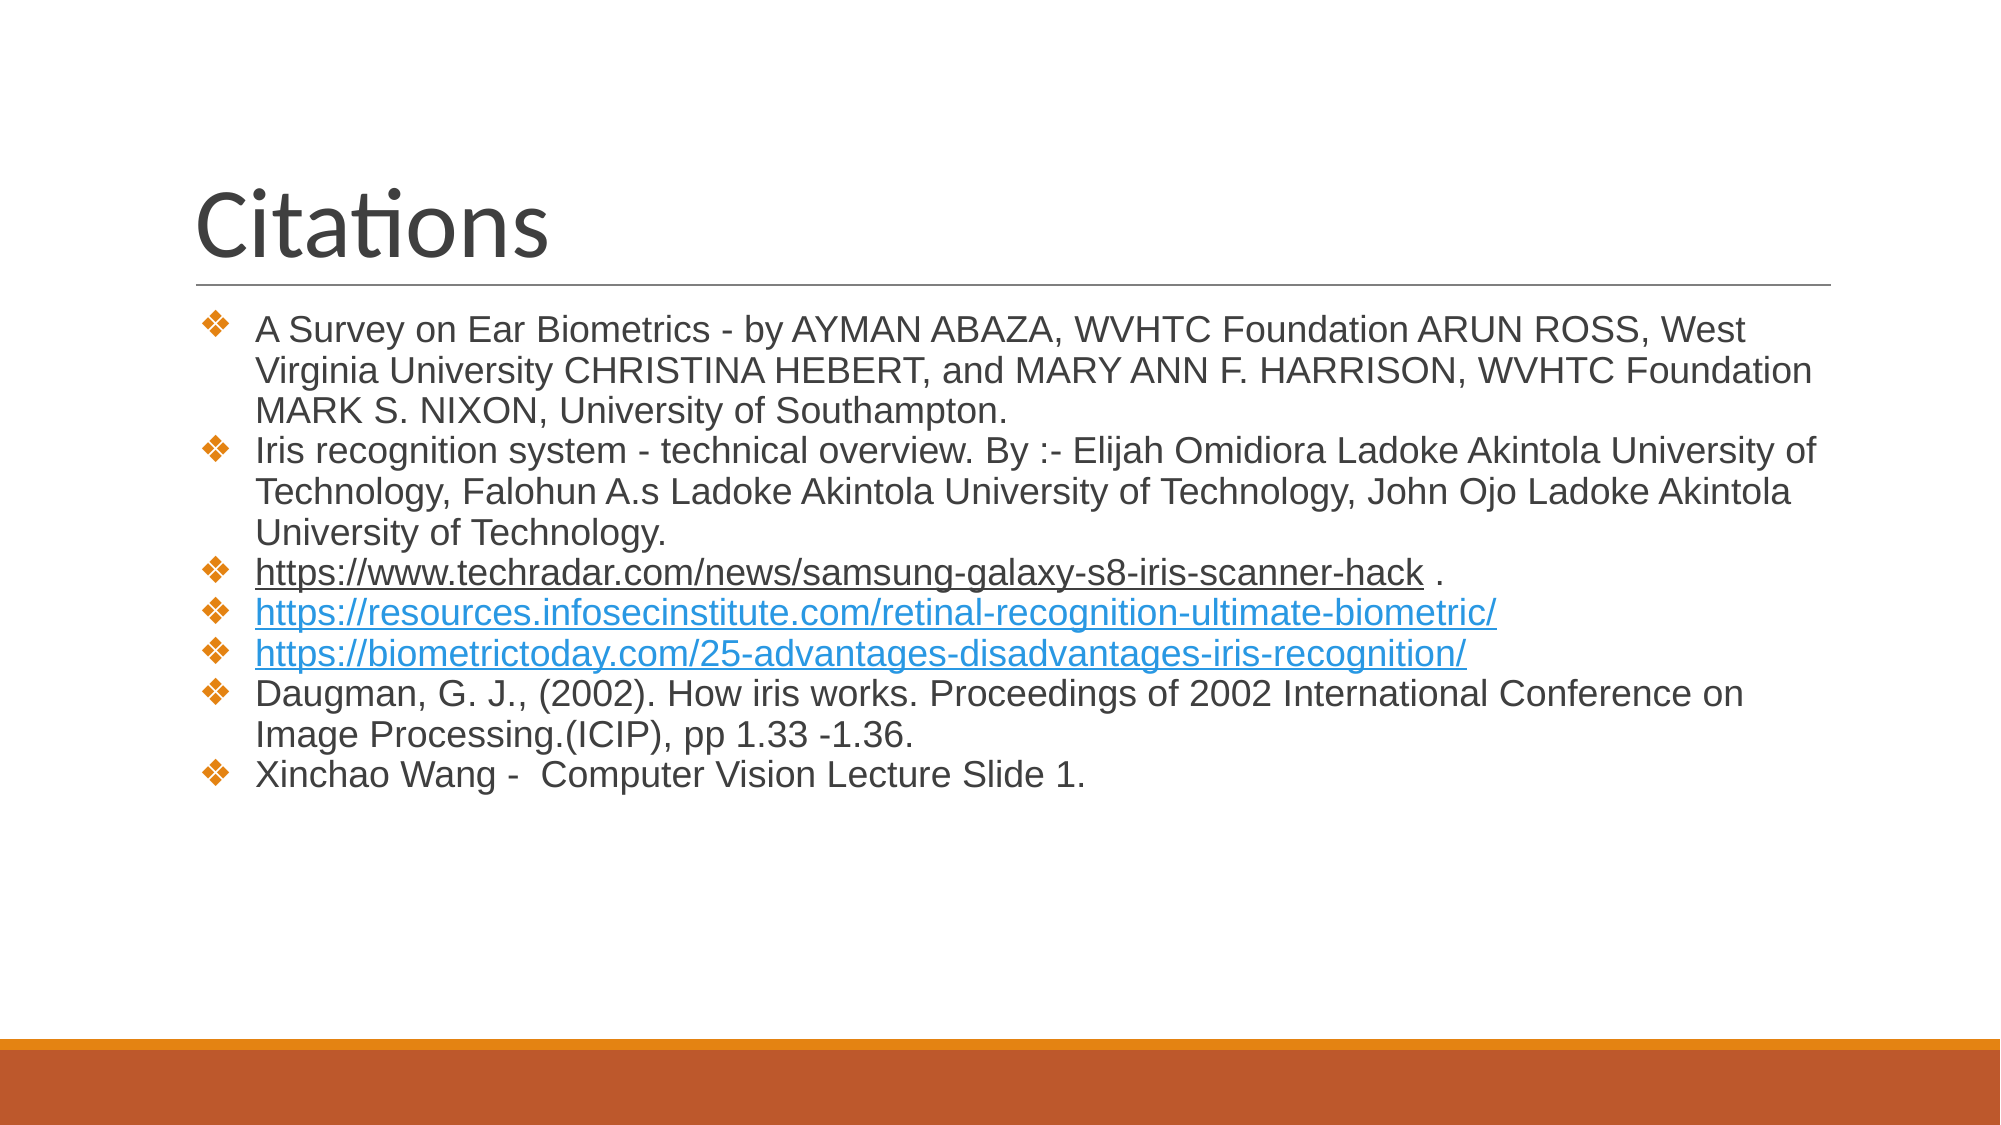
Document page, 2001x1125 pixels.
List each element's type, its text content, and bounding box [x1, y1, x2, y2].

title Citations [180, 47, 1830, 285]
list A Survey on Ear Biometrics - by AYMAN ABAZA, WVHTC Foundation ARUN ROSS, West Virginia University CHRISTINA HEBERT, and MARY ANN F. HARRISON, WVHTC Foundation MARK S. NIXON, University of Southampton. Iris recognition system - technical overview. By :- Elijah Omidiora Ladoke Akintola University of Technology, Falohun A.s Ladoke Akintola University of Technology, John Ojo Ladoke Akintola University of Technology. https://www.techradar.com/news/samsung-galaxy-s8-iris-scanner-hack . https://resources.infosecinstitute.com/retinal-recognition-ultimate-biometric/ https://biometrictoday.com/25-advantages-disadvantages-iris-recognition/ Daugman, G. J., (2002). How iris works. Proceedings of 2002 International Conference on Image Processing.(ICIP), pp 1.33 -1.36. Xinchao Wang - Computer Vision Lecture Slide 1. [180, 302, 1830, 963]
